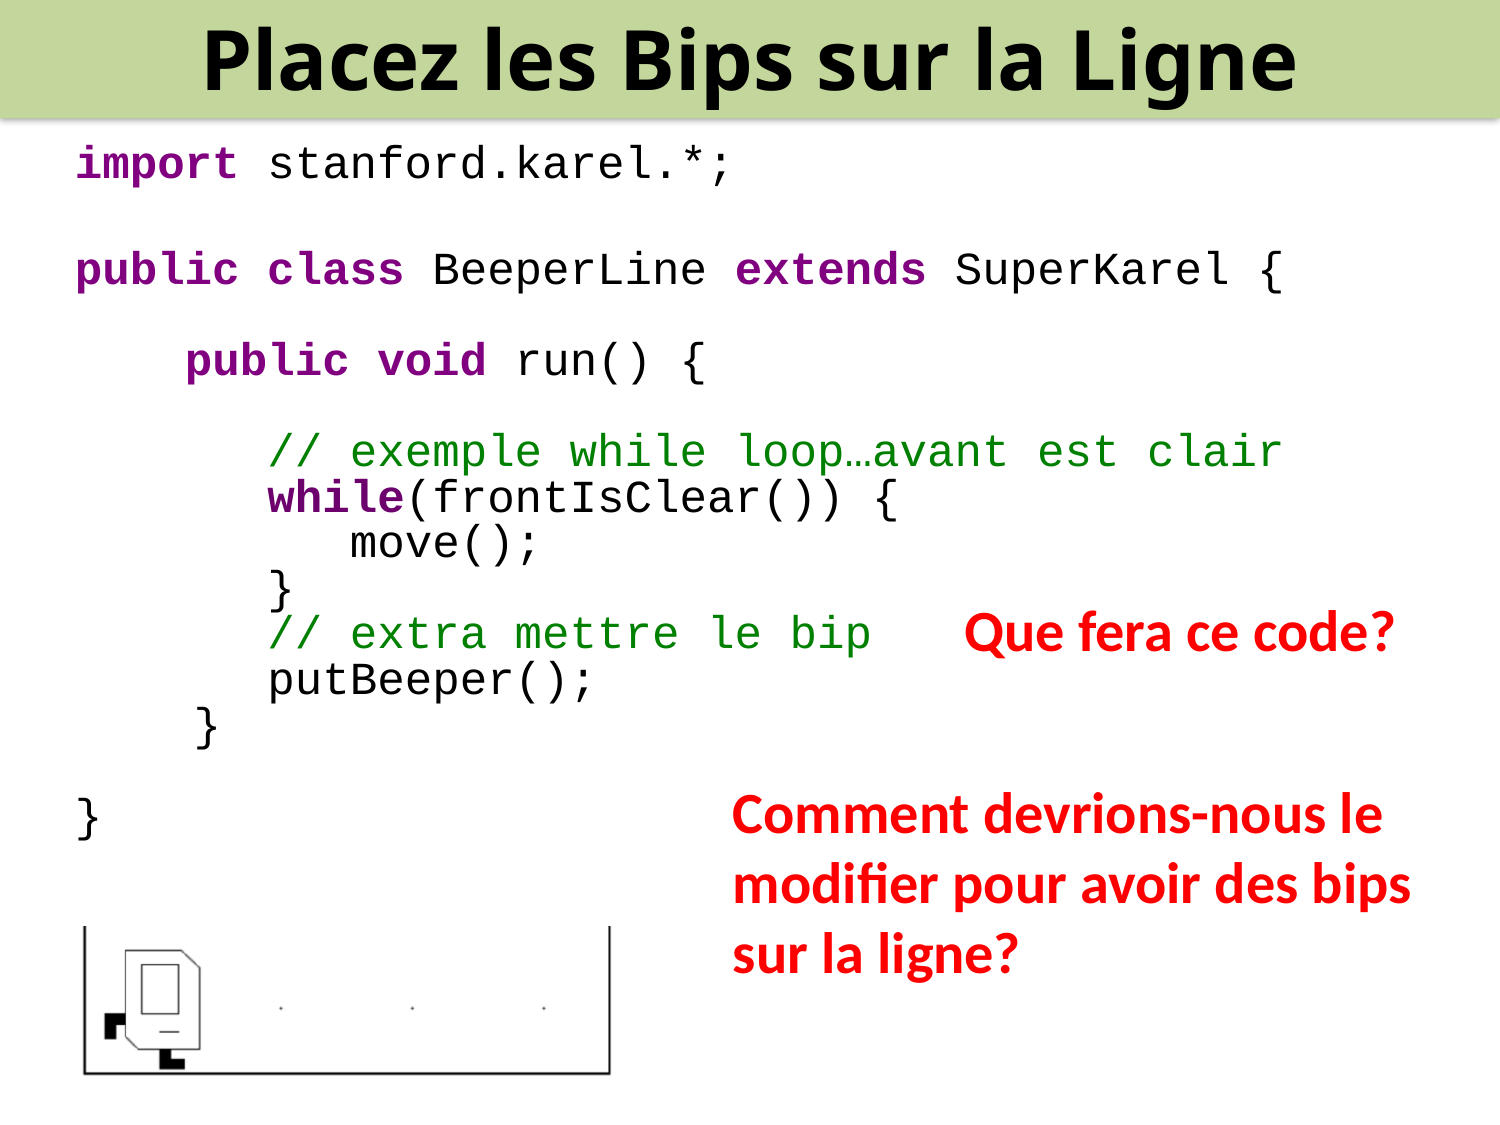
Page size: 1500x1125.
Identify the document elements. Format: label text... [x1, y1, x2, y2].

text_box Que fera ce code? [870, 585, 1484, 671]
text_box Comment devrions-nous le modifier pour avoir des bips sur la ligne? [718, 768, 1440, 993]
picture [43, 925, 640, 1096]
text_box Placez les Bips sur la Ligne [0, 0, 1500, 122]
text_box import stanford.karel.*; public class BeeperLine extends SuperKarel { public void run() { // exemple while loop…avant est clair while(frontIsClear()) { move(); } // extra mettre le bip putBeeper(); } } [74, 134, 1425, 1096]
